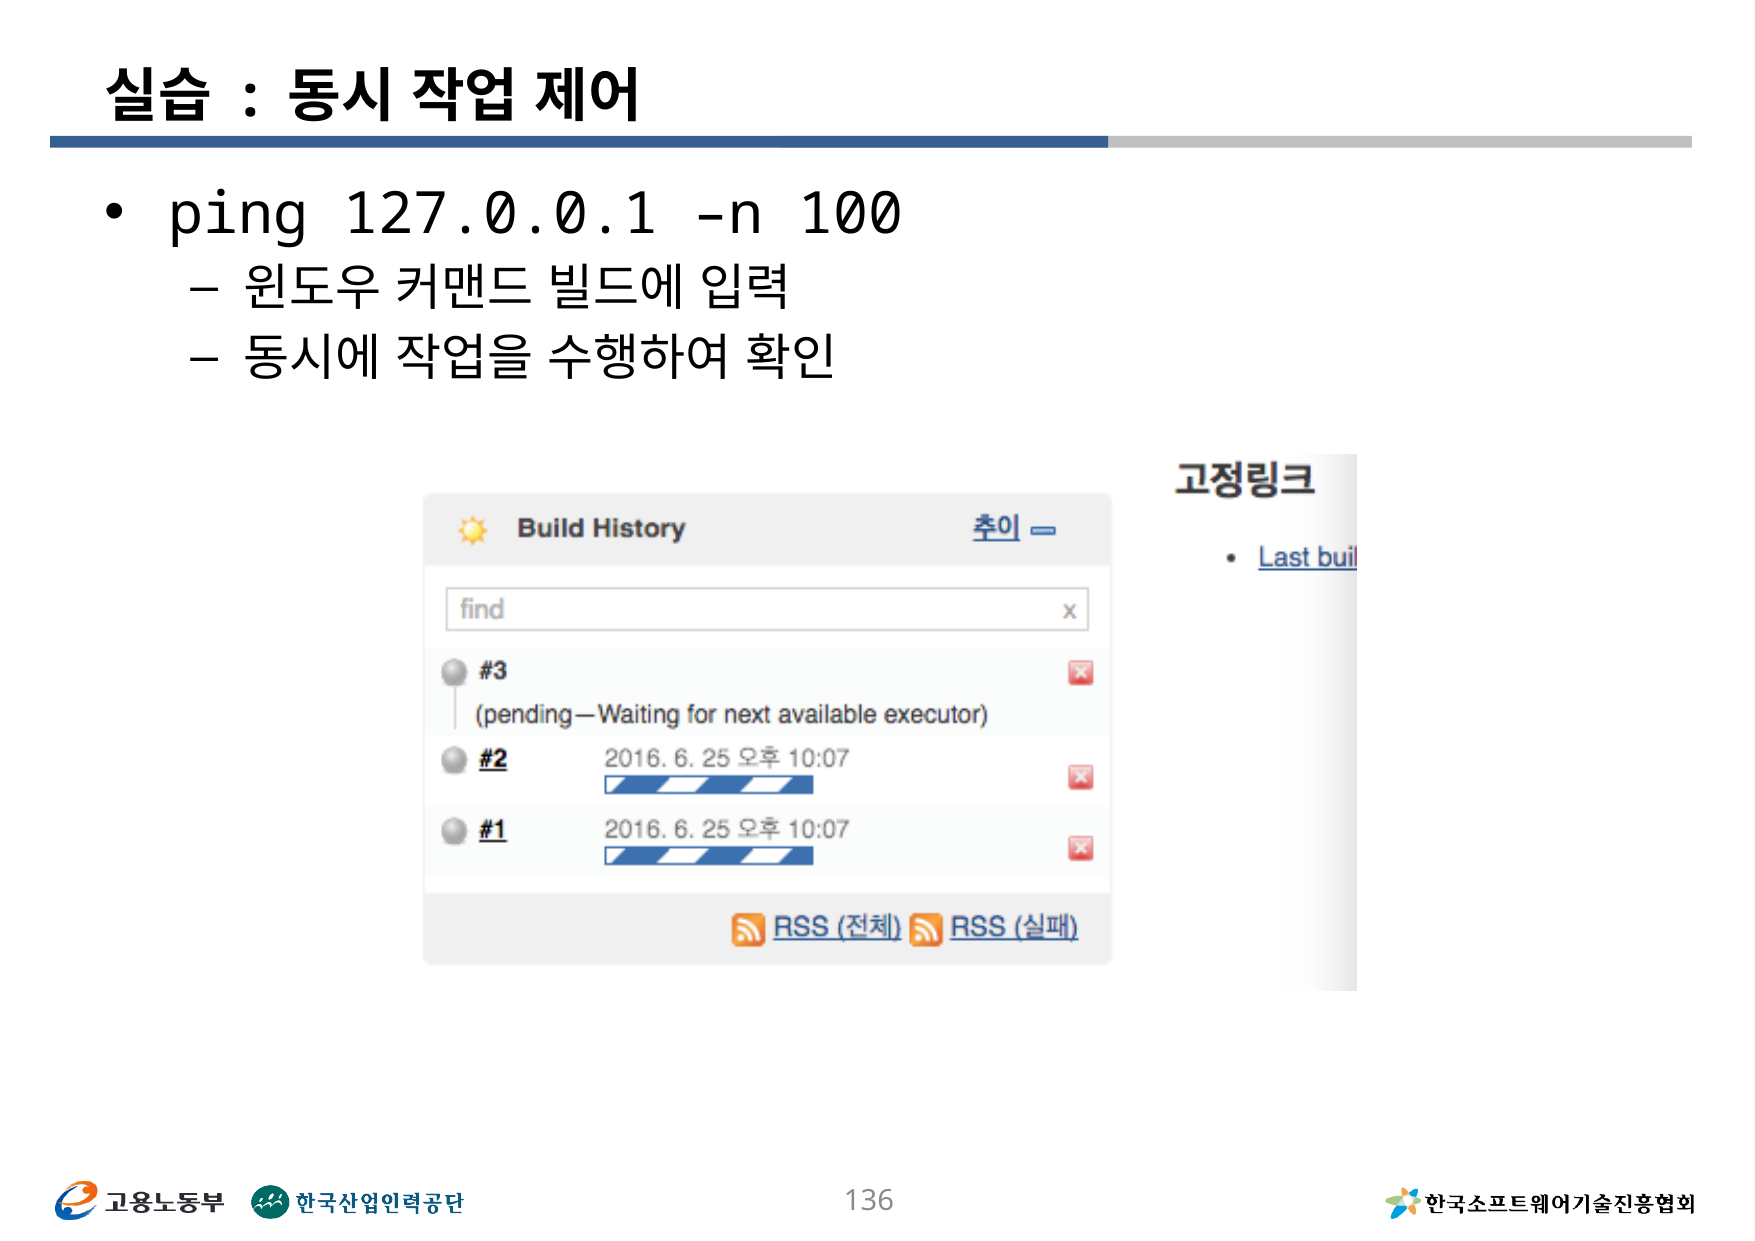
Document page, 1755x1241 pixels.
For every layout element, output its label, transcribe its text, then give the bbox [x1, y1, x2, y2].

picture [50, 1178, 228, 1223]
picture [251, 1185, 464, 1219]
list ping 127.0.0.1 –n 100 윈도우 커맨드 빌드에 입력 동시에 작업을 수행하여 확인 [87, 166, 1667, 1108]
picture [1385, 1187, 1694, 1219]
title 실습 : 동시 작업 제어 [87, 49, 1667, 136]
picture [392, 454, 1357, 991]
slide_number 136 [664, 1168, 1074, 1235]
